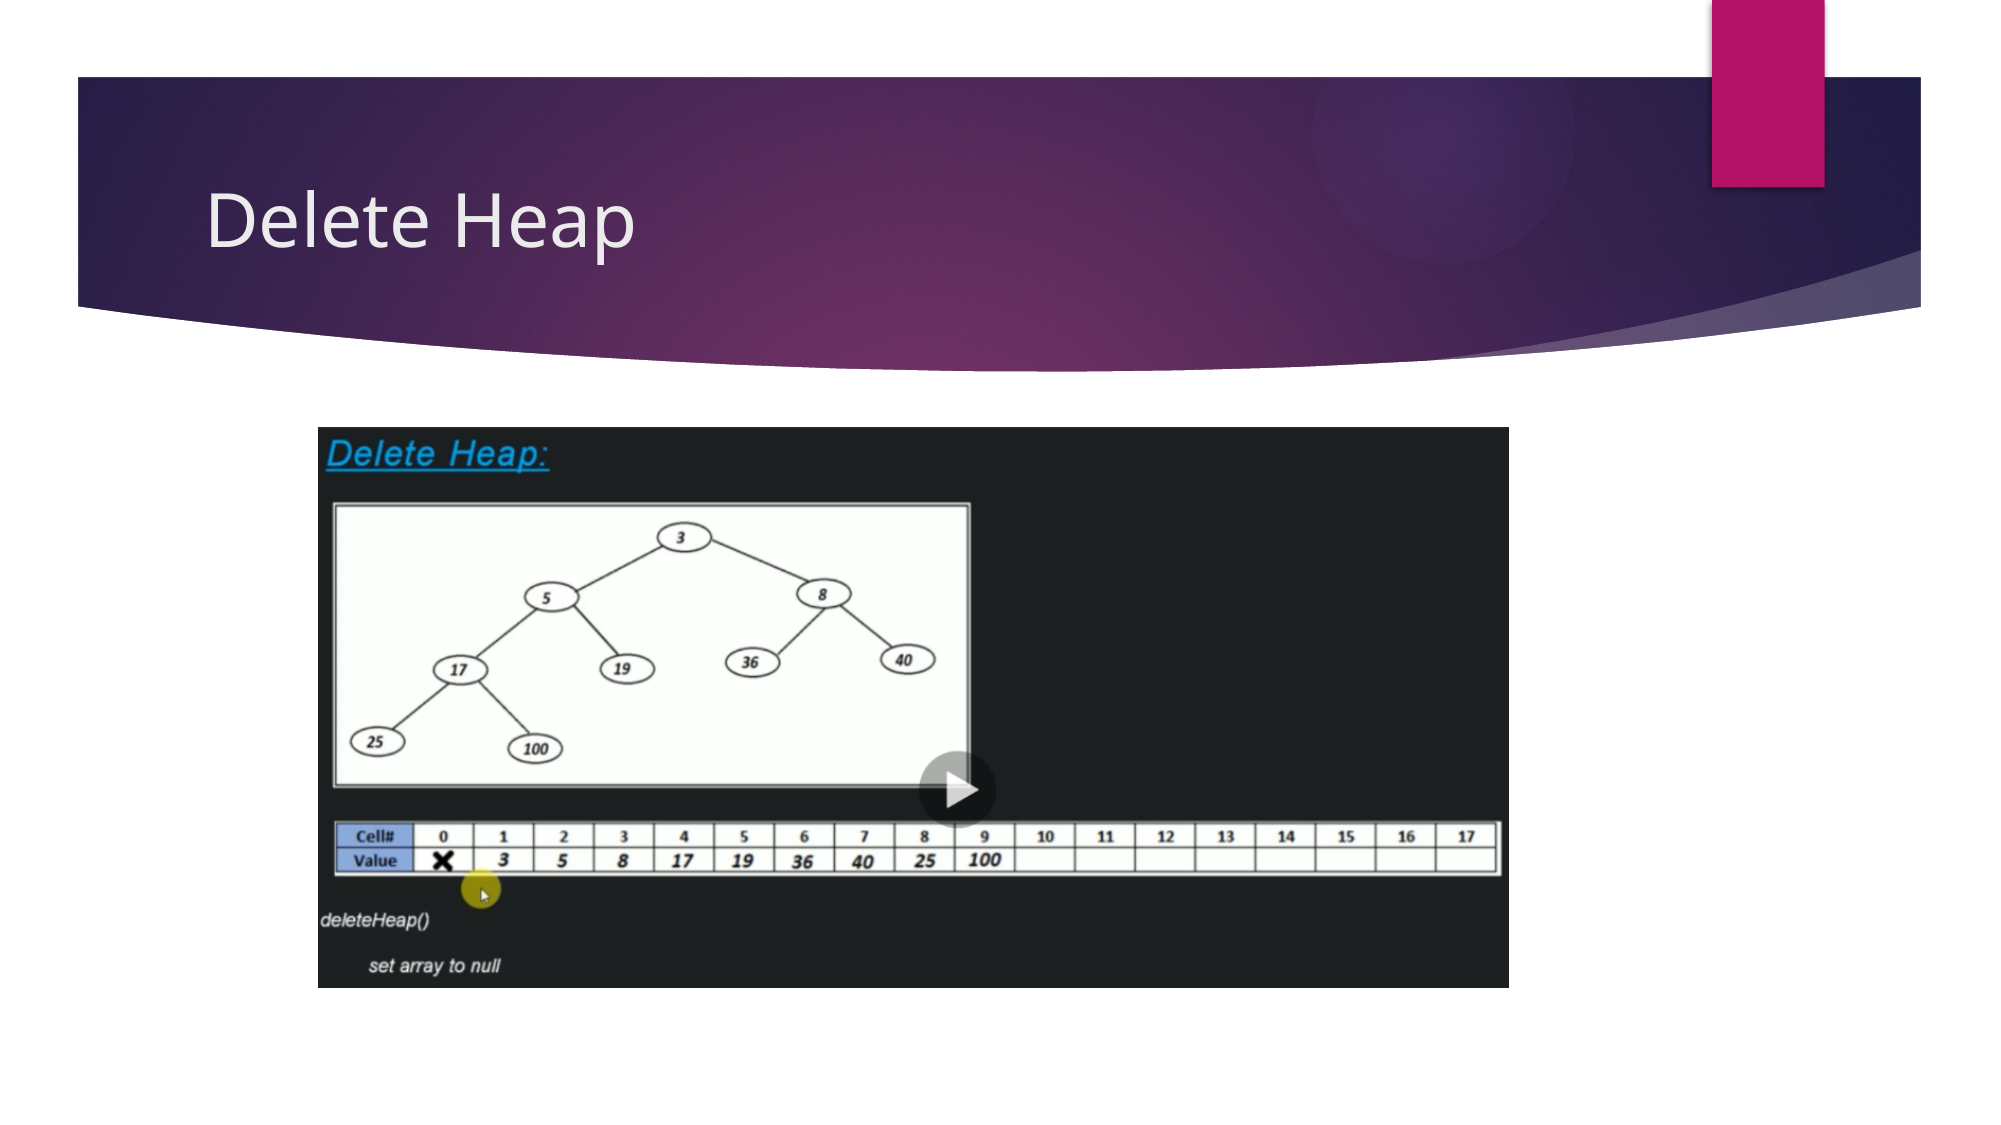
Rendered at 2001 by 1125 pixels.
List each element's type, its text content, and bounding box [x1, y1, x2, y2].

title Delete Heap [189, 159, 1627, 276]
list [317, 426, 1509, 988]
